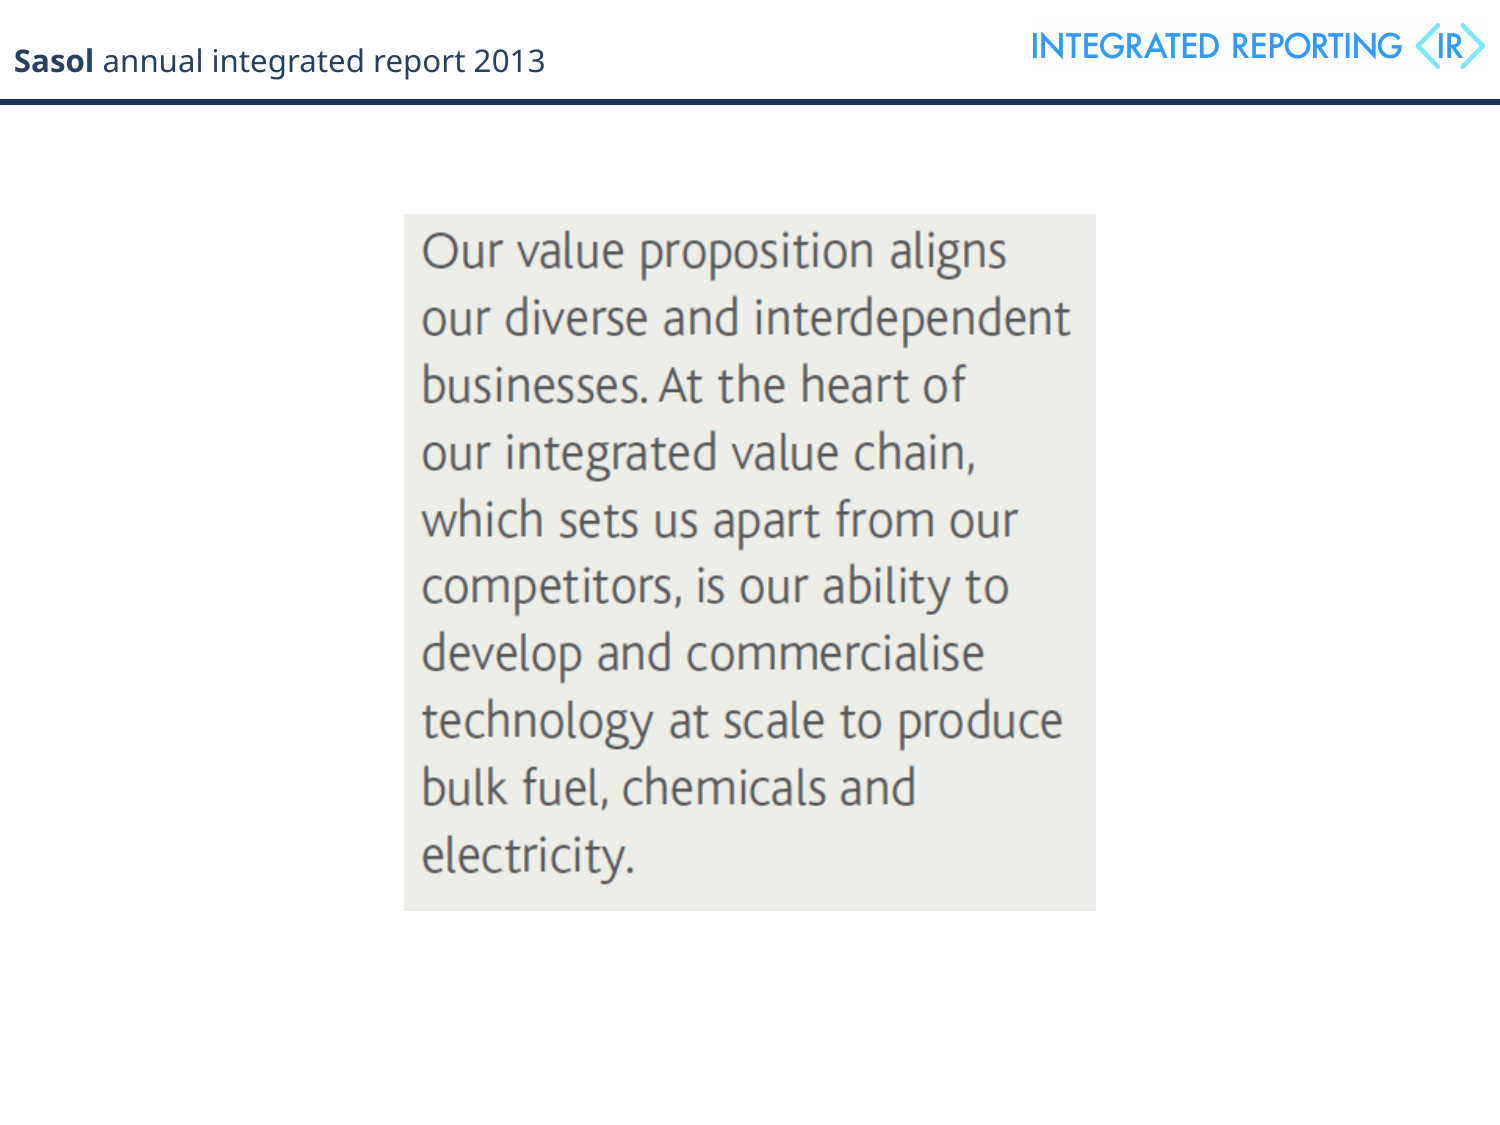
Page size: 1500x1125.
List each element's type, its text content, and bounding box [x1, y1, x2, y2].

text_box Sasol annual integrated report 2013 [0, 34, 1098, 87]
picture [1033, 22, 1485, 69]
picture [404, 214, 1096, 911]
